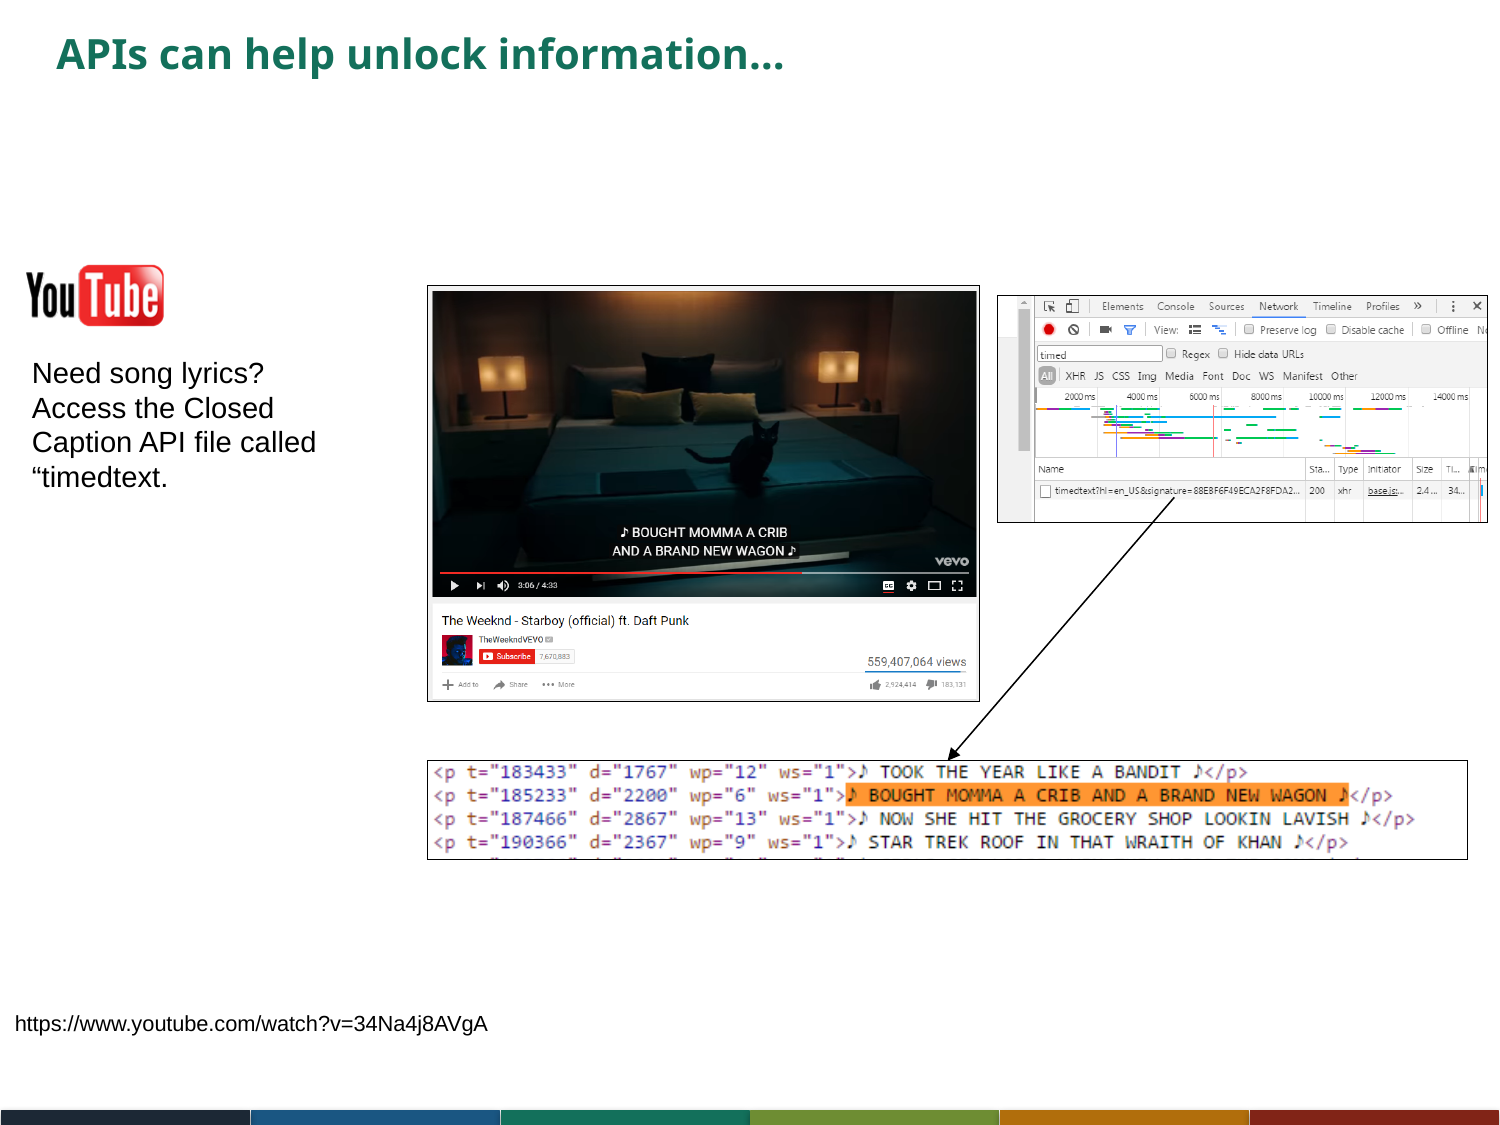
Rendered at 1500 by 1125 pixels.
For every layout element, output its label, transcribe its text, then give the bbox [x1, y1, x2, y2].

text_box https://www.youtube.com/watch?v=34Na4j8AVgA [0, 1002, 948, 1044]
picture [996, 294, 1488, 523]
picture [427, 284, 981, 702]
picture [427, 760, 1469, 860]
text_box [947, 497, 1175, 761]
title APIs can help unlock information… [41, 16, 1461, 91]
picture [16, 260, 168, 330]
text_box Need song lyrics? Access the Closed Caption API file called “timedtext. [17, 346, 382, 537]
